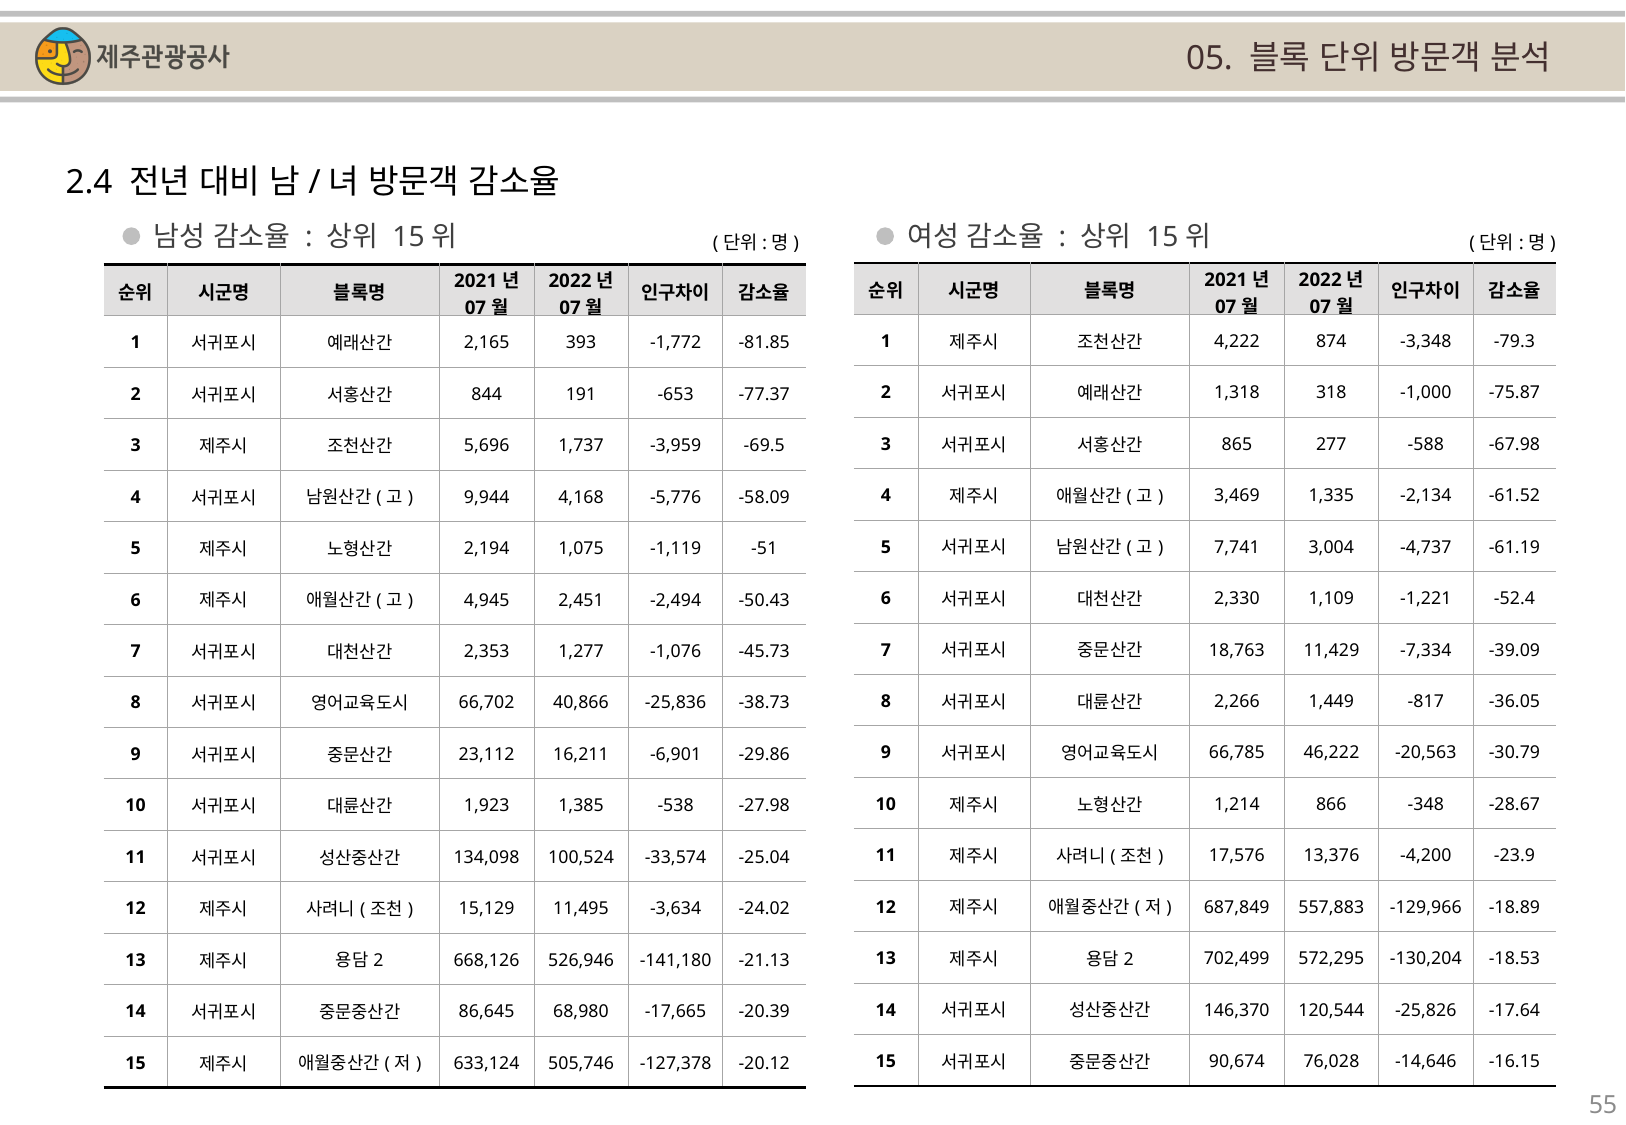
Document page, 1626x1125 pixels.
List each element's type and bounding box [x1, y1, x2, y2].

table_cell [104, 574, 167, 624]
table_cell [535, 368, 628, 418]
table_cell [1379, 675, 1473, 725]
table_cell [919, 932, 1030, 983]
table_cell [535, 1037, 628, 1086]
table_cell [1285, 521, 1378, 571]
table_cell [854, 881, 918, 931]
table_cell [1031, 1035, 1189, 1085]
table_cell [1031, 366, 1189, 417]
table_cell [1474, 366, 1556, 417]
table_cell [1379, 469, 1473, 520]
table_cell [1031, 778, 1189, 828]
table_header [535, 266, 628, 315]
table_cell [723, 419, 806, 470]
table_cell [723, 985, 806, 1036]
table_header [1031, 264, 1189, 314]
table_cell [1031, 572, 1189, 623]
table_cell [168, 882, 280, 933]
table_cell [1474, 675, 1556, 725]
table_cell [629, 985, 722, 1036]
table_cell [1379, 315, 1473, 365]
table_cell [535, 882, 628, 933]
text_box [1042, 28, 1595, 84]
table_header [1285, 264, 1378, 314]
table_cell [535, 419, 628, 470]
table_cell [440, 934, 534, 984]
table_cell [1474, 984, 1556, 1034]
table_cell [281, 934, 439, 984]
table_cell [281, 625, 439, 676]
table_cell [1031, 315, 1189, 365]
table_cell [723, 1037, 806, 1086]
table_header [919, 264, 1030, 314]
table_cell [629, 625, 722, 676]
table_cell [440, 728, 534, 778]
table_cell [1474, 315, 1556, 365]
table_cell [535, 625, 628, 676]
table_cell [168, 625, 280, 676]
table_cell [919, 521, 1030, 571]
table_header [723, 266, 806, 315]
table_cell [854, 469, 918, 520]
table_cell [168, 677, 280, 727]
table_cell [919, 1035, 1030, 1085]
table_cell [1474, 469, 1556, 520]
text_box [121, 210, 472, 260]
table_cell [1190, 624, 1284, 674]
text_box [875, 210, 1226, 260]
table_cell [168, 728, 280, 778]
table_cell [1474, 829, 1556, 880]
table_cell [281, 316, 439, 367]
table_cell [1285, 726, 1378, 777]
table_cell [1190, 675, 1284, 725]
table_cell [1190, 984, 1284, 1034]
table_cell [1379, 932, 1473, 983]
table_cell [723, 677, 806, 727]
table_cell [104, 522, 167, 573]
table_cell [168, 1037, 280, 1086]
table_cell [629, 831, 722, 881]
table_cell [723, 831, 806, 881]
table_cell [1474, 572, 1556, 623]
text_box [698, 223, 814, 261]
table_cell [1379, 366, 1473, 417]
table_cell [281, 368, 439, 418]
table_cell [104, 625, 167, 676]
table_cell [1190, 932, 1284, 983]
table_cell [1031, 675, 1189, 725]
table_cell [1031, 469, 1189, 520]
table_cell [854, 829, 918, 880]
table_cell [919, 624, 1030, 674]
table_cell [919, 778, 1030, 828]
text_box [1454, 223, 1571, 261]
table_cell [104, 677, 167, 727]
table_cell [440, 677, 534, 727]
table_header [854, 264, 918, 314]
table_cell [1474, 521, 1556, 571]
table_cell [1285, 572, 1378, 623]
table_header [1474, 264, 1556, 314]
table_cell [854, 315, 918, 365]
table_cell [629, 419, 722, 470]
table_cell [854, 726, 918, 777]
table_cell [168, 522, 280, 573]
table_cell [535, 522, 628, 573]
table_cell [1474, 624, 1556, 674]
table_cell [1190, 469, 1284, 520]
table_cell [854, 366, 918, 417]
table_cell [440, 779, 534, 830]
table_cell [1379, 829, 1473, 880]
table_cell [1379, 572, 1473, 623]
table_cell [104, 882, 167, 933]
table_cell [104, 934, 167, 984]
table_cell [629, 471, 722, 521]
table_cell [919, 366, 1030, 417]
text_box [50, 152, 1144, 208]
table_cell [1190, 521, 1284, 571]
table_cell [168, 316, 280, 367]
table_cell [1190, 1035, 1284, 1085]
table_cell [440, 522, 534, 573]
table_cell [1285, 624, 1378, 674]
table_cell [919, 675, 1030, 725]
table_cell [919, 829, 1030, 880]
table_cell [723, 574, 806, 624]
table_cell [535, 574, 628, 624]
table_cell [535, 677, 628, 727]
table_cell [723, 522, 806, 573]
table_cell [440, 316, 534, 367]
table_cell [535, 728, 628, 778]
table_cell [1190, 726, 1284, 777]
table_cell [854, 778, 918, 828]
table_cell [854, 572, 918, 623]
table_cell [440, 882, 534, 933]
table_cell [1474, 726, 1556, 777]
table_cell [1285, 418, 1378, 468]
table_cell [854, 984, 918, 1034]
table_cell [919, 315, 1030, 365]
table_cell [919, 572, 1030, 623]
slide_number [1251, 1063, 1618, 1123]
table_cell [104, 419, 167, 470]
table_cell [1474, 778, 1556, 828]
table_cell [854, 418, 918, 468]
table_cell [440, 985, 534, 1036]
table_cell [629, 779, 722, 830]
table_cell [168, 934, 280, 984]
table_cell [1379, 418, 1473, 468]
table_cell [281, 779, 439, 830]
table_cell [440, 625, 534, 676]
table_cell [440, 368, 534, 418]
table_cell [1031, 521, 1189, 571]
table_cell [281, 1037, 439, 1086]
table_cell [919, 726, 1030, 777]
table_cell [723, 625, 806, 676]
table_cell [1285, 366, 1378, 417]
table_cell [629, 522, 722, 573]
table_header [281, 266, 439, 315]
table_cell [1285, 675, 1378, 725]
table_cell [854, 624, 918, 674]
table_cell [1474, 881, 1556, 931]
table_cell [535, 471, 628, 521]
table_cell [1379, 1035, 1473, 1063]
table_cell [281, 574, 439, 624]
table_header [1379, 264, 1473, 314]
table_cell [723, 368, 806, 418]
table_cell [629, 1037, 722, 1086]
table_cell [1190, 778, 1284, 828]
table_cell [629, 574, 722, 624]
table_cell [919, 469, 1030, 520]
picture [31, 26, 232, 87]
table_cell [854, 932, 918, 983]
table_cell [629, 316, 722, 367]
table_cell [281, 471, 439, 521]
table_cell [168, 368, 280, 418]
table_header [168, 266, 280, 315]
table_cell [535, 831, 628, 881]
table_cell [1379, 624, 1473, 674]
table_cell [281, 522, 439, 573]
table_cell [1285, 932, 1378, 983]
table_cell [1285, 829, 1378, 880]
table_cell [1285, 984, 1378, 1034]
table_cell [629, 677, 722, 727]
table_cell [168, 779, 280, 830]
table_cell [1379, 984, 1473, 1034]
table_cell [723, 934, 806, 984]
table_cell [1474, 932, 1556, 983]
table_cell [1285, 1035, 1378, 1063]
table_cell [629, 368, 722, 418]
table_cell [1190, 366, 1284, 417]
table_cell [1474, 418, 1556, 468]
table_cell [854, 521, 918, 571]
table_cell [1031, 932, 1189, 983]
table_cell [1474, 1035, 1556, 1063]
table_cell [1031, 624, 1189, 674]
table_cell [1031, 984, 1189, 1034]
table_cell [1285, 881, 1378, 931]
table_cell [723, 882, 806, 933]
table_cell [919, 418, 1030, 468]
table_cell [854, 675, 918, 725]
table_cell [168, 471, 280, 521]
table_cell [440, 419, 534, 470]
table_cell [919, 881, 1030, 931]
table_cell [723, 471, 806, 521]
table_cell [1285, 315, 1378, 365]
table_cell [1190, 572, 1284, 623]
table_cell [440, 574, 534, 624]
table_cell [104, 985, 167, 1036]
table_cell [1285, 778, 1378, 828]
table_cell [629, 882, 722, 933]
table_cell [535, 779, 628, 830]
table_cell [281, 677, 439, 727]
table_cell [440, 471, 534, 521]
table_cell [629, 728, 722, 778]
table_cell [1379, 778, 1473, 828]
table_cell [1190, 881, 1284, 931]
table_cell [535, 934, 628, 984]
table_cell [535, 316, 628, 367]
table_cell [168, 419, 280, 470]
table_cell [1190, 829, 1284, 880]
table_cell [1285, 469, 1378, 520]
table_header [440, 266, 534, 315]
table_cell [1031, 726, 1189, 777]
table_header [629, 266, 722, 315]
table_cell [168, 831, 280, 881]
table_cell [104, 471, 167, 521]
table_cell [168, 985, 280, 1036]
table_cell [854, 1035, 918, 1085]
table_cell [168, 574, 280, 624]
table_cell [723, 779, 806, 830]
table_cell [281, 419, 439, 470]
table_cell [104, 1037, 167, 1086]
table_cell [281, 728, 439, 778]
table_cell [281, 882, 439, 933]
table_cell [104, 831, 167, 881]
table_cell [1031, 829, 1189, 880]
table_cell [535, 985, 628, 1036]
table_cell [104, 368, 167, 418]
table_header [1190, 264, 1284, 314]
table_cell [1379, 521, 1473, 571]
table_cell [281, 831, 439, 881]
table_cell [1190, 418, 1284, 468]
table_header [104, 266, 167, 315]
table_cell [629, 934, 722, 984]
table_cell [104, 316, 167, 367]
table_cell [104, 779, 167, 830]
table_cell [281, 985, 439, 1036]
table_cell [723, 316, 806, 367]
table_cell [1031, 881, 1189, 931]
table_cell [440, 1037, 534, 1086]
table_cell [919, 984, 1030, 1034]
table_cell [440, 831, 534, 881]
table_cell [104, 728, 167, 778]
table_cell [1379, 726, 1473, 777]
table_cell [723, 728, 806, 778]
table_cell [1379, 881, 1473, 931]
table_cell [1190, 315, 1284, 365]
table_cell [1031, 418, 1189, 468]
